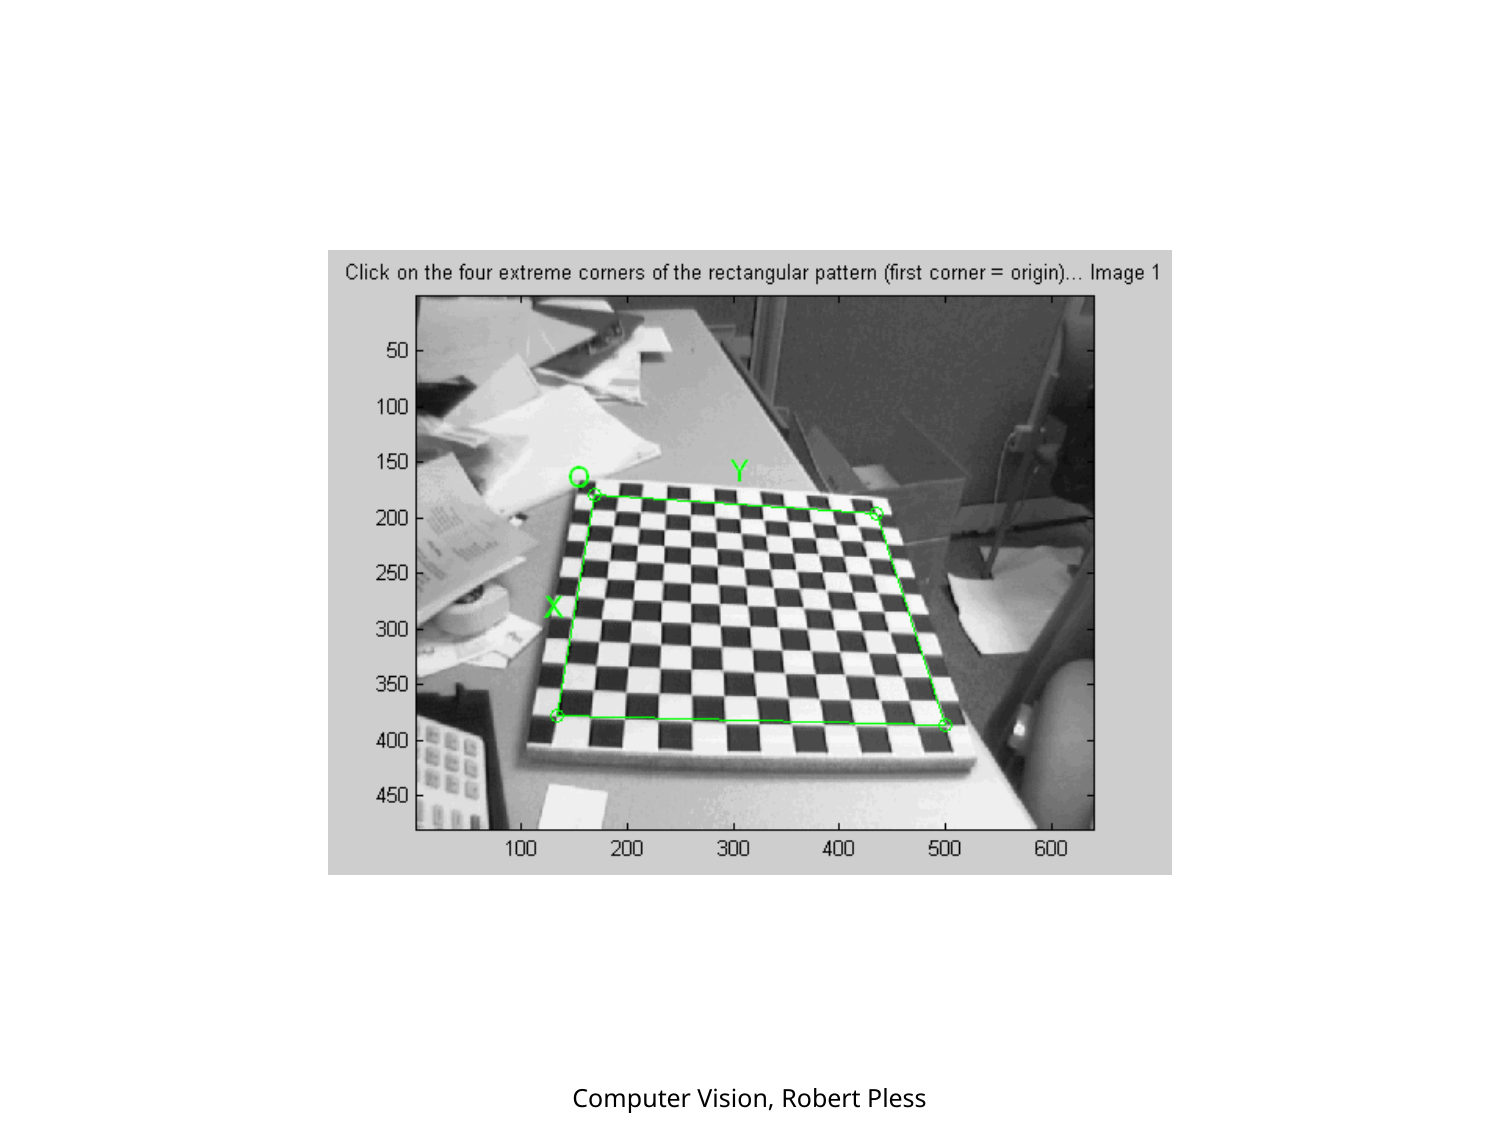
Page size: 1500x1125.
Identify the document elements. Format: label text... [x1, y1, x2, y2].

footer Computer Vision, Robert Pless [0, 1074, 1500, 1125]
picture [328, 250, 1172, 875]
